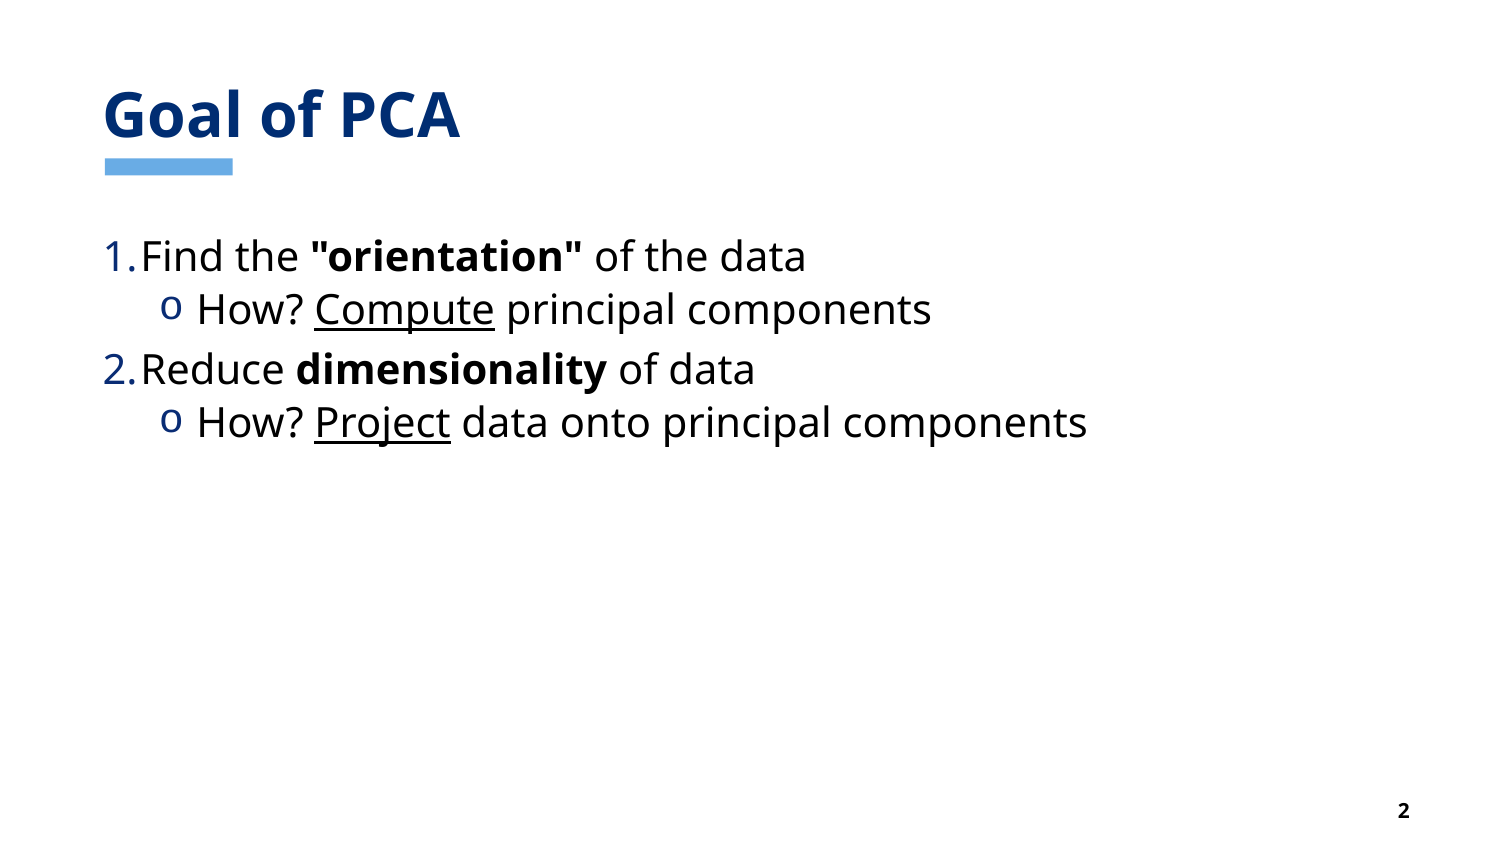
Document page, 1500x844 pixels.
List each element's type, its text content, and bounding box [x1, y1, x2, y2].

list Find the "orientation" of the data How? Compute principal components Reduce dimensionality of data How? Project data onto principal components [87, 228, 1414, 733]
title Goal of PCA [87, 17, 1414, 159]
